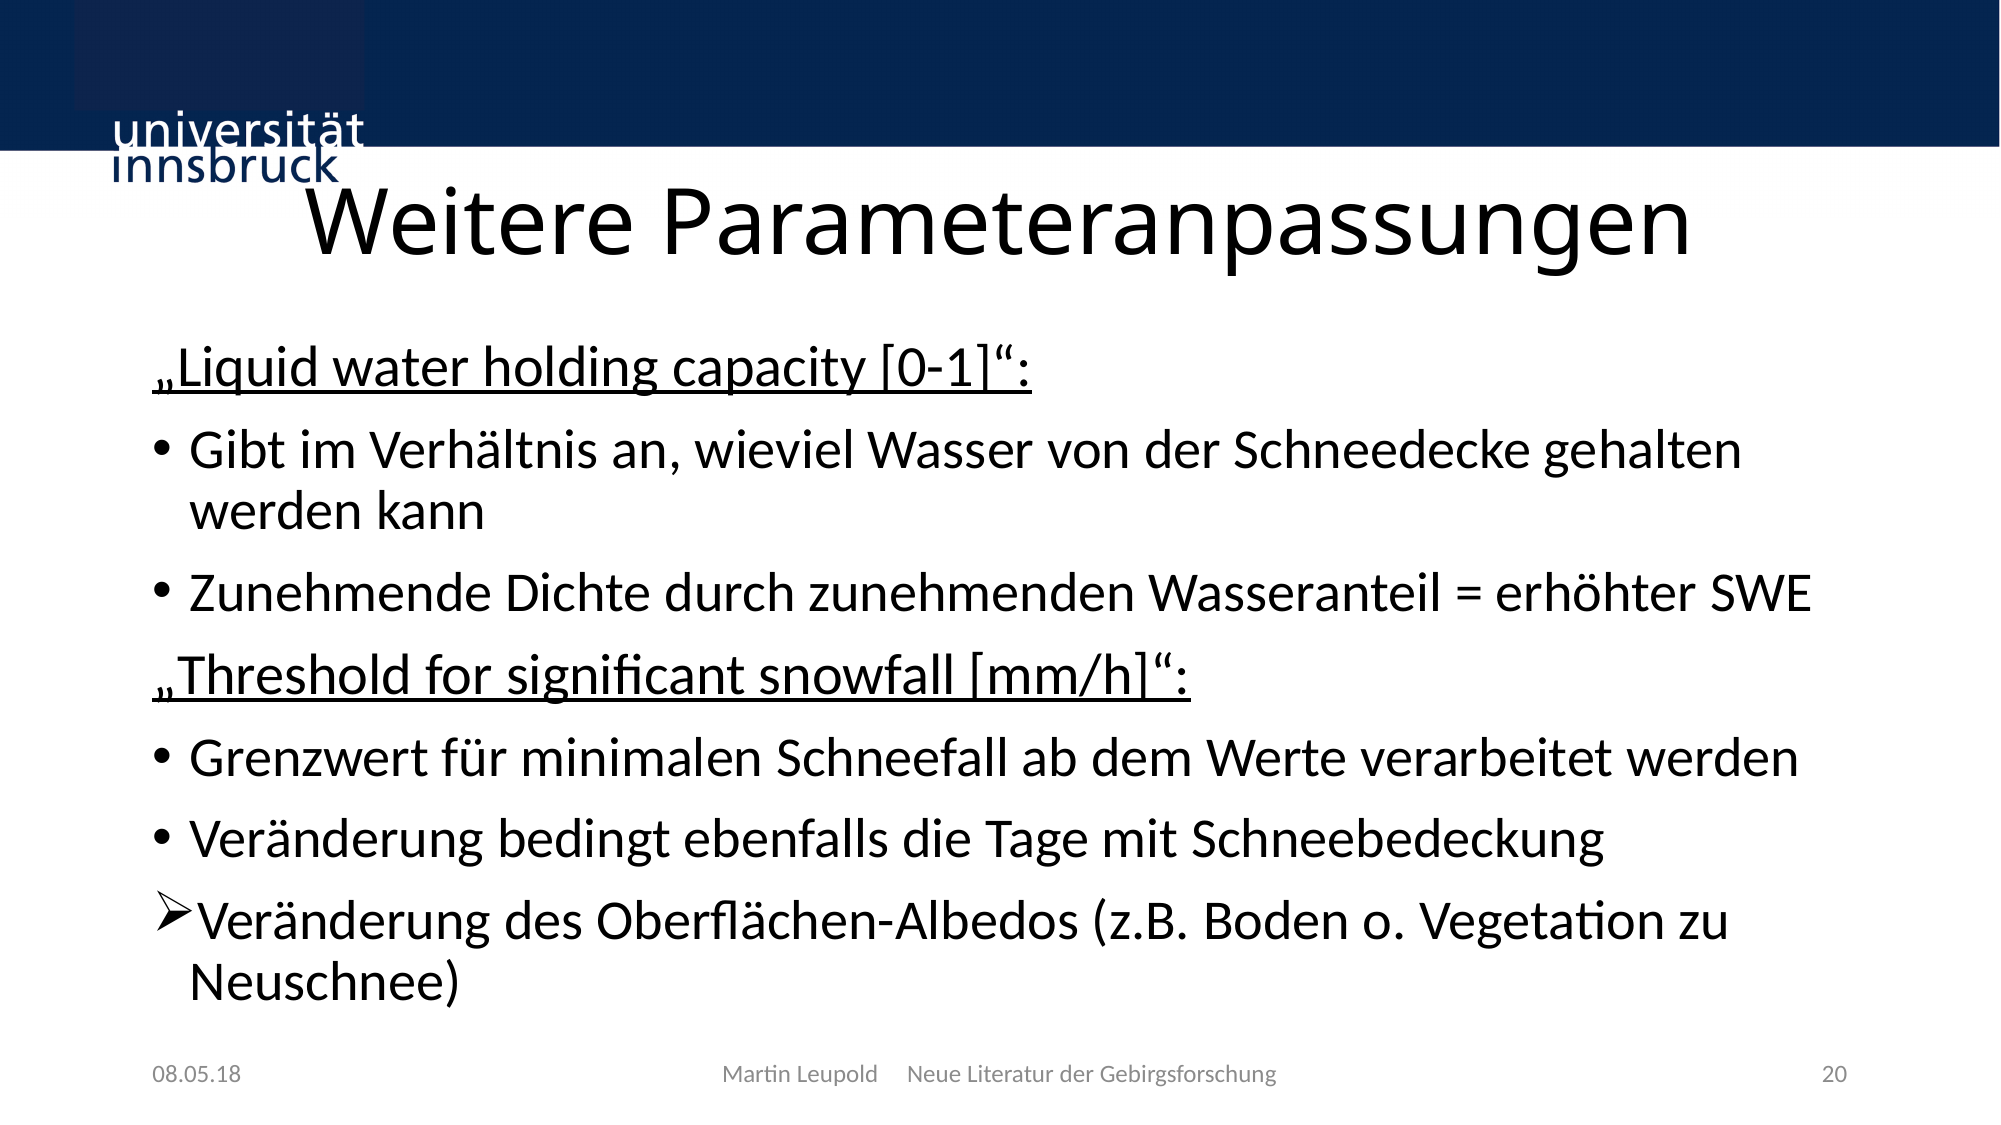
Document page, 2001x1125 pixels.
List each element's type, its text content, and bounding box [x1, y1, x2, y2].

picture [0, 0, 2000, 218]
footer Martin Leupold Neue Literatur der Gebirgsforschung [662, 1042, 1338, 1103]
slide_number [137, 1042, 588, 1103]
slide_number 20 [1412, 1042, 1863, 1103]
title Weitere Parameteranpassungen [137, 149, 1863, 300]
list „Liquid water holding capacity [0-1]“: Gibt im Verhältnis an, wieviel Wasser von der Schneedecke gehalten werden kann Zunehmende Dichte durch zunehmenden Wasseranteil = erhöhter SWE „Threshold for significant snowfall [mm/h]“: Grenzwert für minimalen Schneefall ab dem Werte verarbeitet werden Veränderung bedingt ebenfalls die Tage mit Schneebedeckung Veränderung des Oberflächen-Albedos (z.B. Boden o. Vegetation zu Neuschnee) [137, 328, 1863, 1026]
